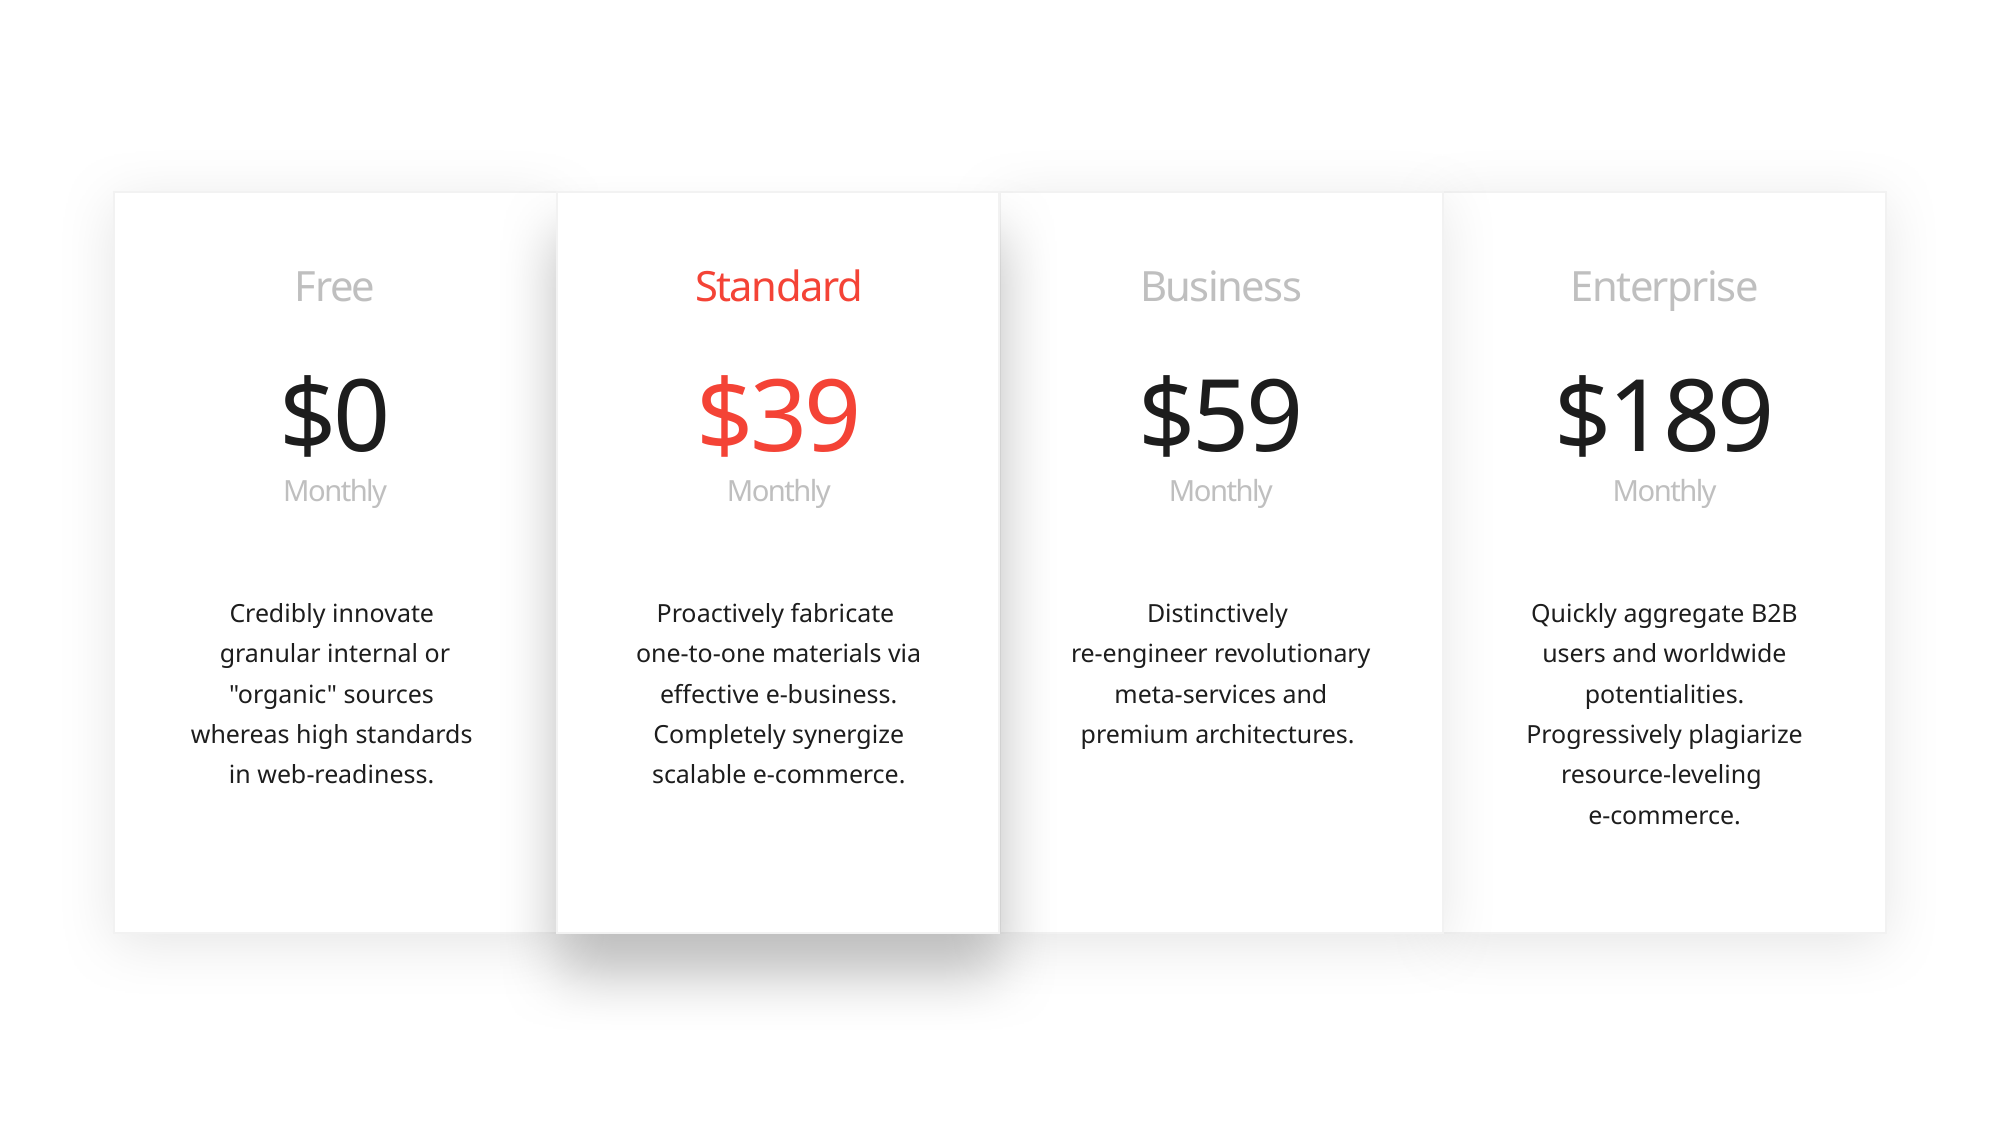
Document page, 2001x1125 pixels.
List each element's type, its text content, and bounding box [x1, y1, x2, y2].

text_box Monthly [1612, 472, 1717, 508]
text_box [1000, 191, 1444, 934]
text_box Free [294, 259, 376, 310]
text_box Business [1139, 259, 1303, 310]
text_box $59 [1138, 351, 1304, 472]
text_box Monthly [283, 472, 388, 508]
text_box Credibly innovate granular internal or "organic" sources whereas high standards in web-readiness. [183, 586, 488, 789]
text_box $0 [279, 351, 391, 472]
text_box [1444, 191, 1887, 934]
text_box [556, 191, 1000, 934]
text_box Monthly [726, 472, 831, 508]
text_box $189 [1554, 351, 1775, 472]
text_box Standard [694, 259, 863, 310]
text_box Distinctively re-engineer revolutionary meta-services and premium architectures. [1069, 586, 1373, 749]
text_box $39 [696, 351, 862, 472]
text_box Quickly aggregate B2B users and worldwide potentialities. Progressively plagiarize resource-leveling e-commerce. [1512, 586, 1817, 830]
text_box Monthly [1168, 472, 1273, 508]
text_box Enterprise [1570, 259, 1759, 310]
text_box [113, 191, 556, 934]
text_box Proactively fabricate one-to-one materials via effective e-business. Completely synergize scalable e-commerce. [615, 586, 943, 789]
